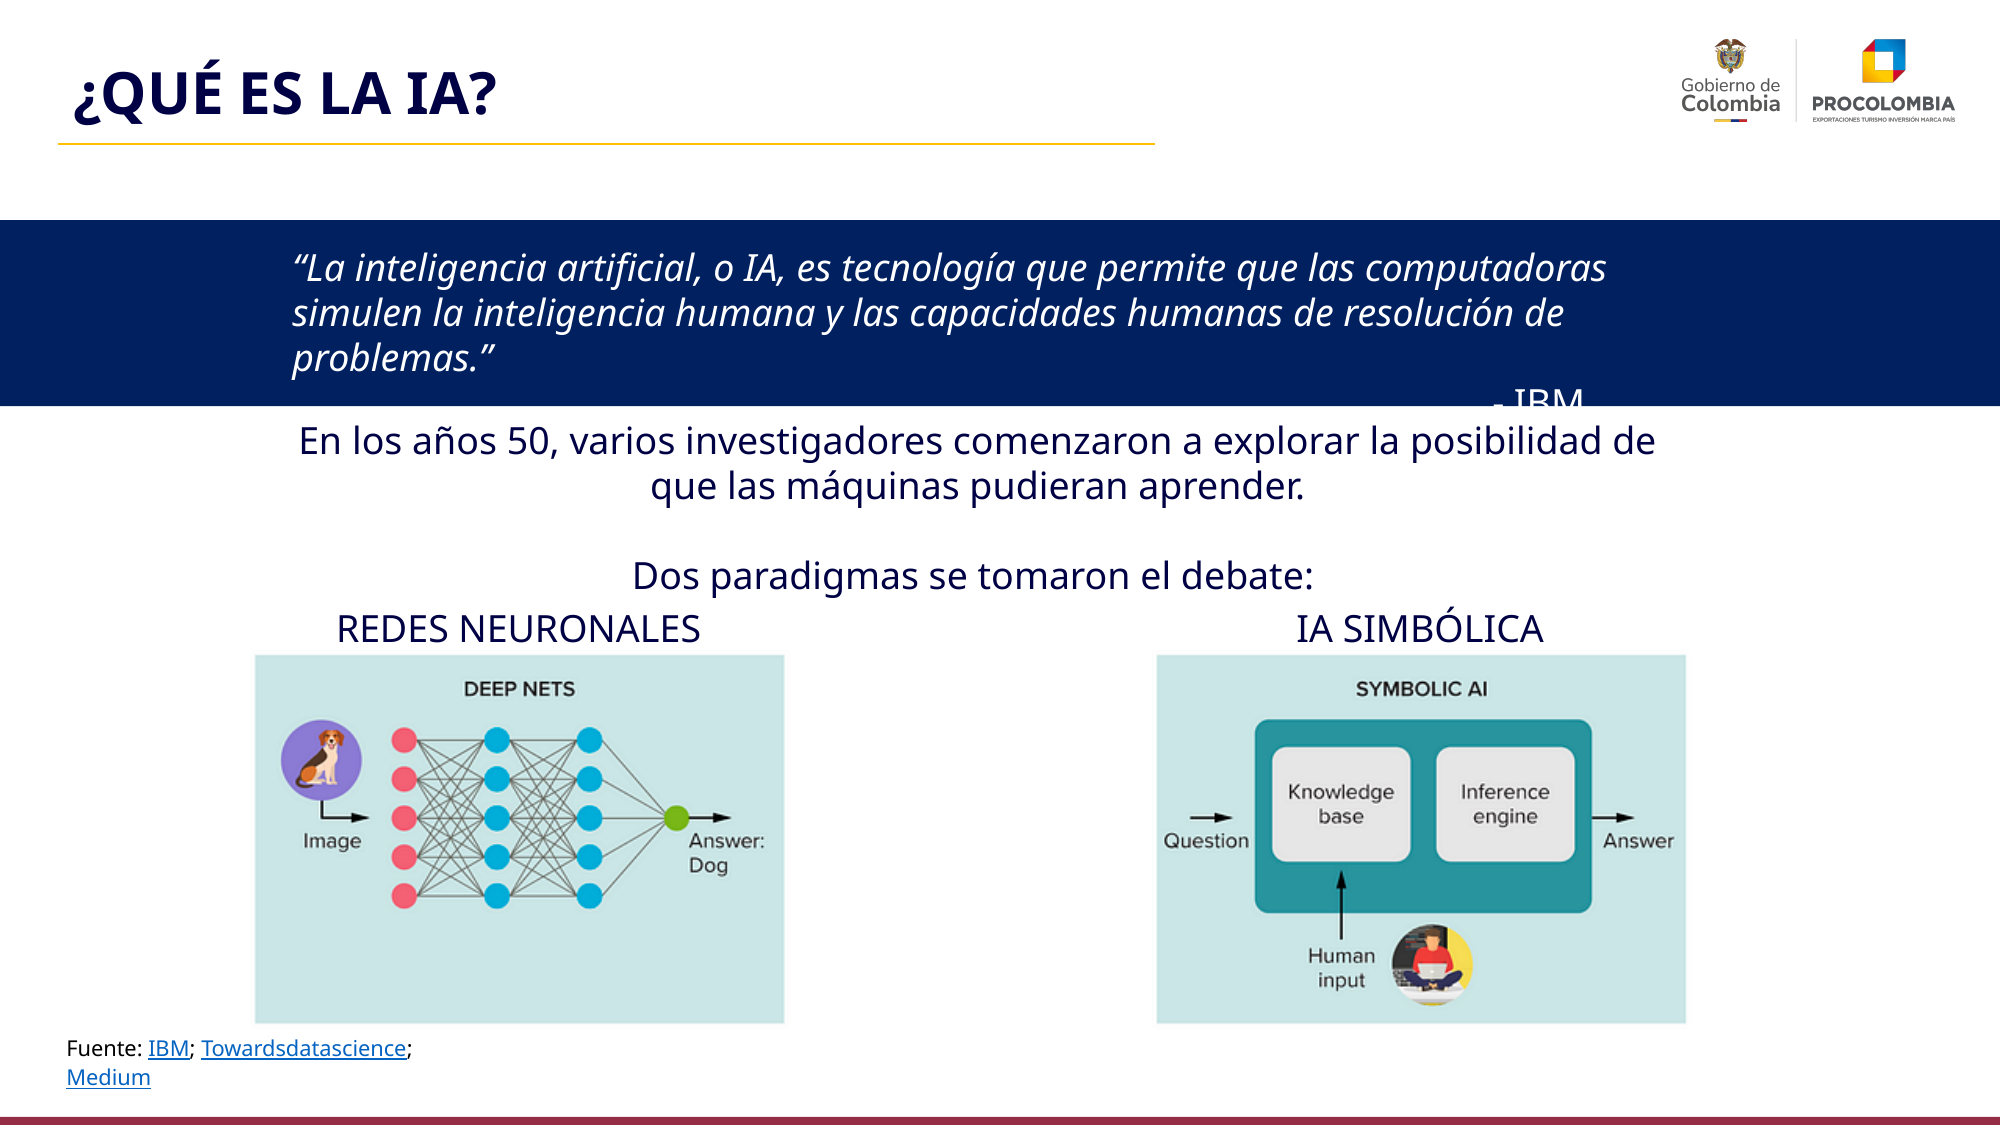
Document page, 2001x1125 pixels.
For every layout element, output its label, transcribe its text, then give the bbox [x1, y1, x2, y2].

text_box [0, 219, 2000, 407]
text_box ¿QUÉ ES LA IA? [58, 56, 1224, 135]
text_box “La inteligencia artificial, o IA, es tecnología que permite que las computadoras simulen la inteligencia humana y las capacidades humanas de resolución de problemas.” - IBM [277, 236, 1753, 432]
text_box REDES NEURONALES [201, 597, 836, 658]
text_box En los años 50, varios investigadores comenzaron a explorar la posibilidad de que las máquinas pudieran aprender. Dos paradigmas se tomaron el debate: [262, 409, 1694, 605]
text_box IA SIMBÓLICA [1103, 597, 1738, 658]
text_box Fuente: IBM; Towardsdatascience; Medium [51, 1027, 514, 1101]
picture [1682, 39, 1955, 122]
picture [1146, 646, 1694, 1033]
picture [245, 646, 793, 1033]
